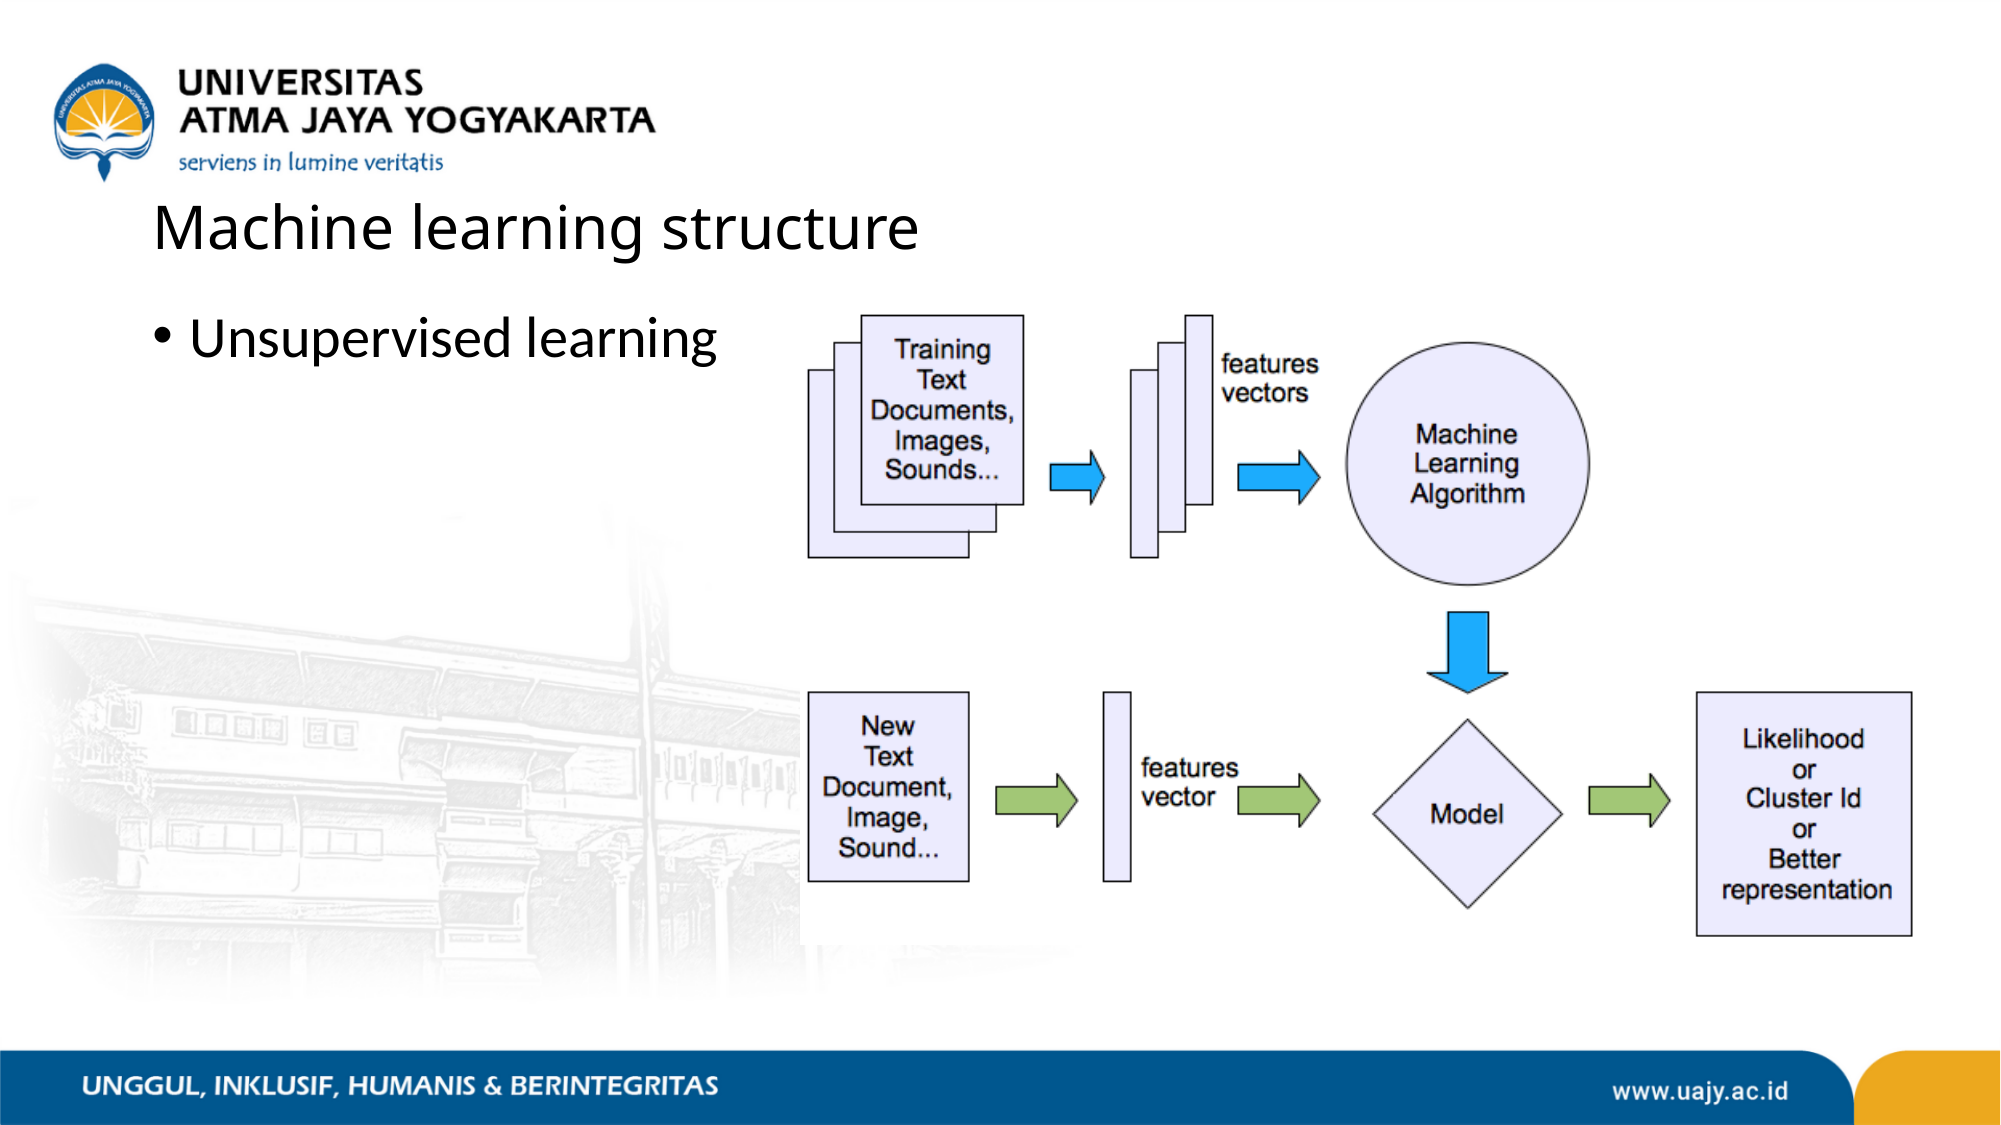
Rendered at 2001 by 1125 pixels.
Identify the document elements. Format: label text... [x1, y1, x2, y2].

list Unsupervised learning [137, 299, 1863, 1014]
picture [0, 0, 2001, 1125]
title Machine learning structure [137, 189, 1863, 271]
